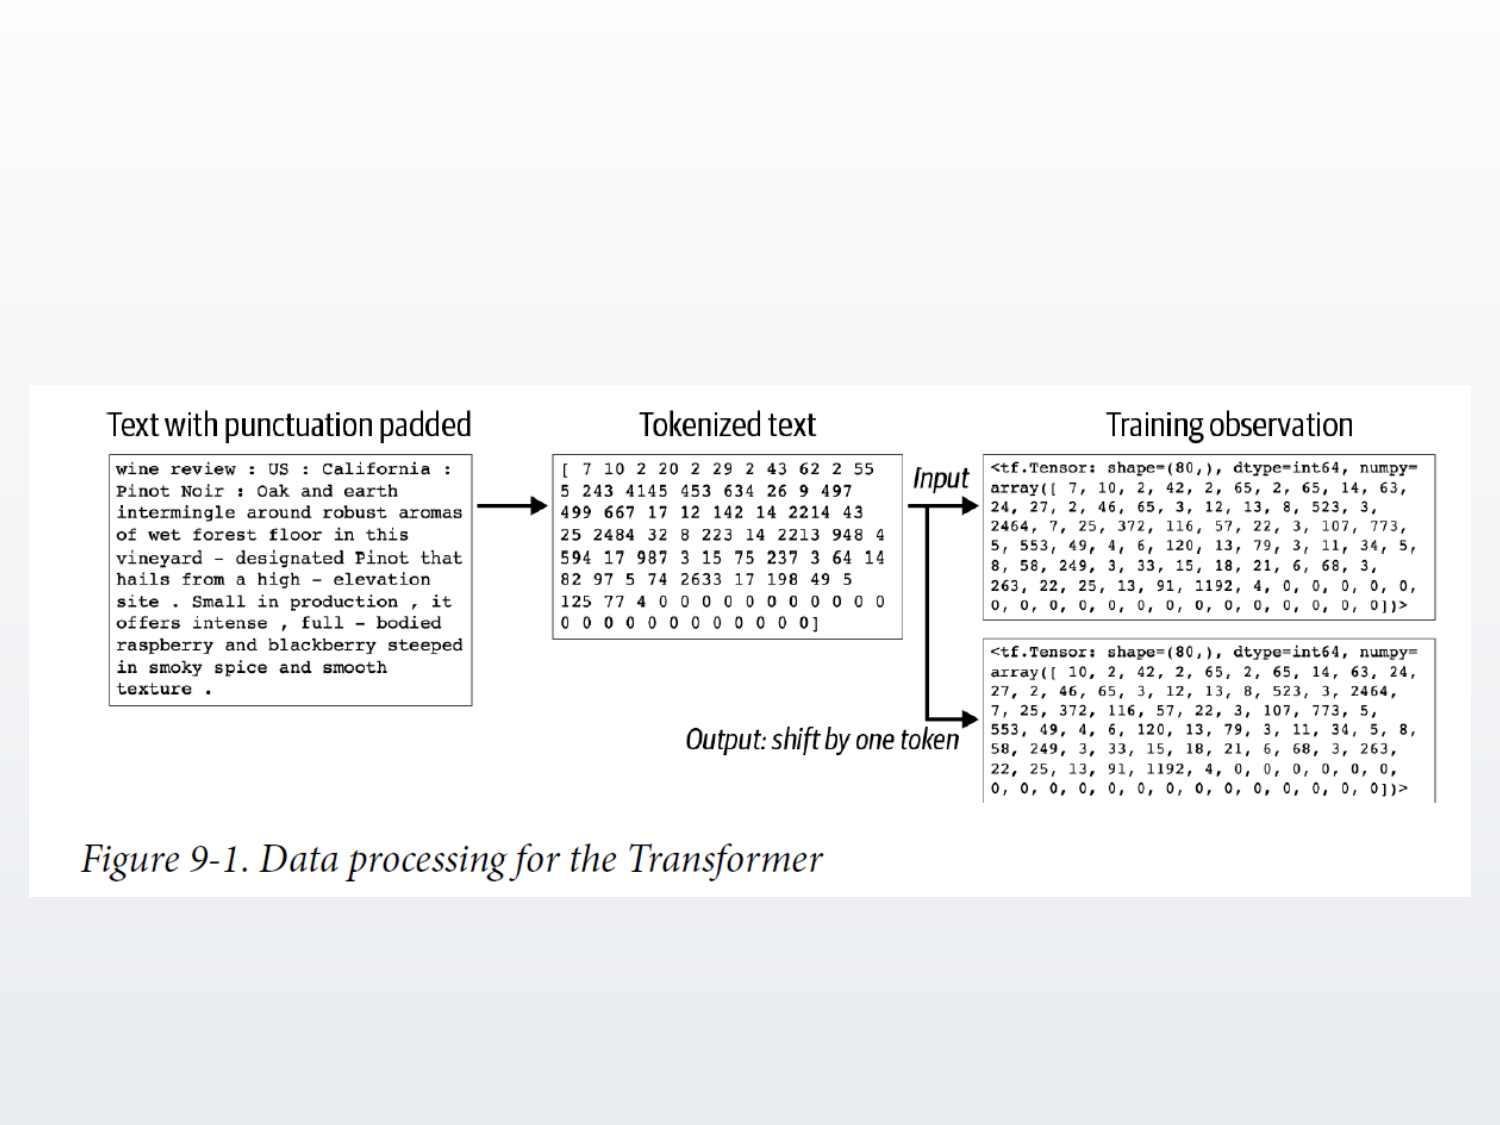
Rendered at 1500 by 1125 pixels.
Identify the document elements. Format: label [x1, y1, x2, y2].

picture [29, 385, 1471, 898]
